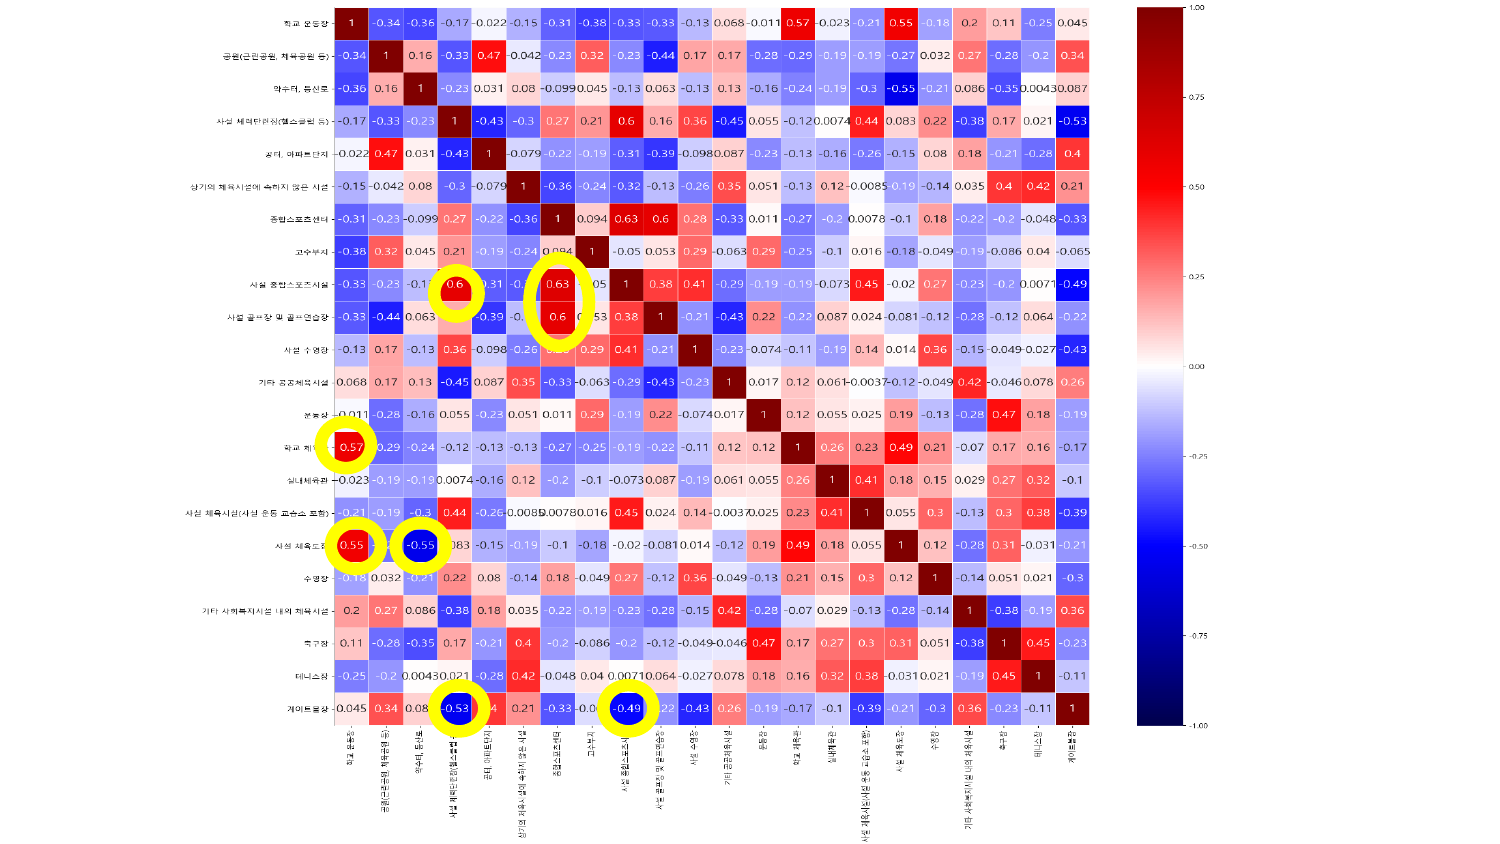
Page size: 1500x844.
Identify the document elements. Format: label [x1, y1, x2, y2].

picture [182, 0, 1400, 844]
